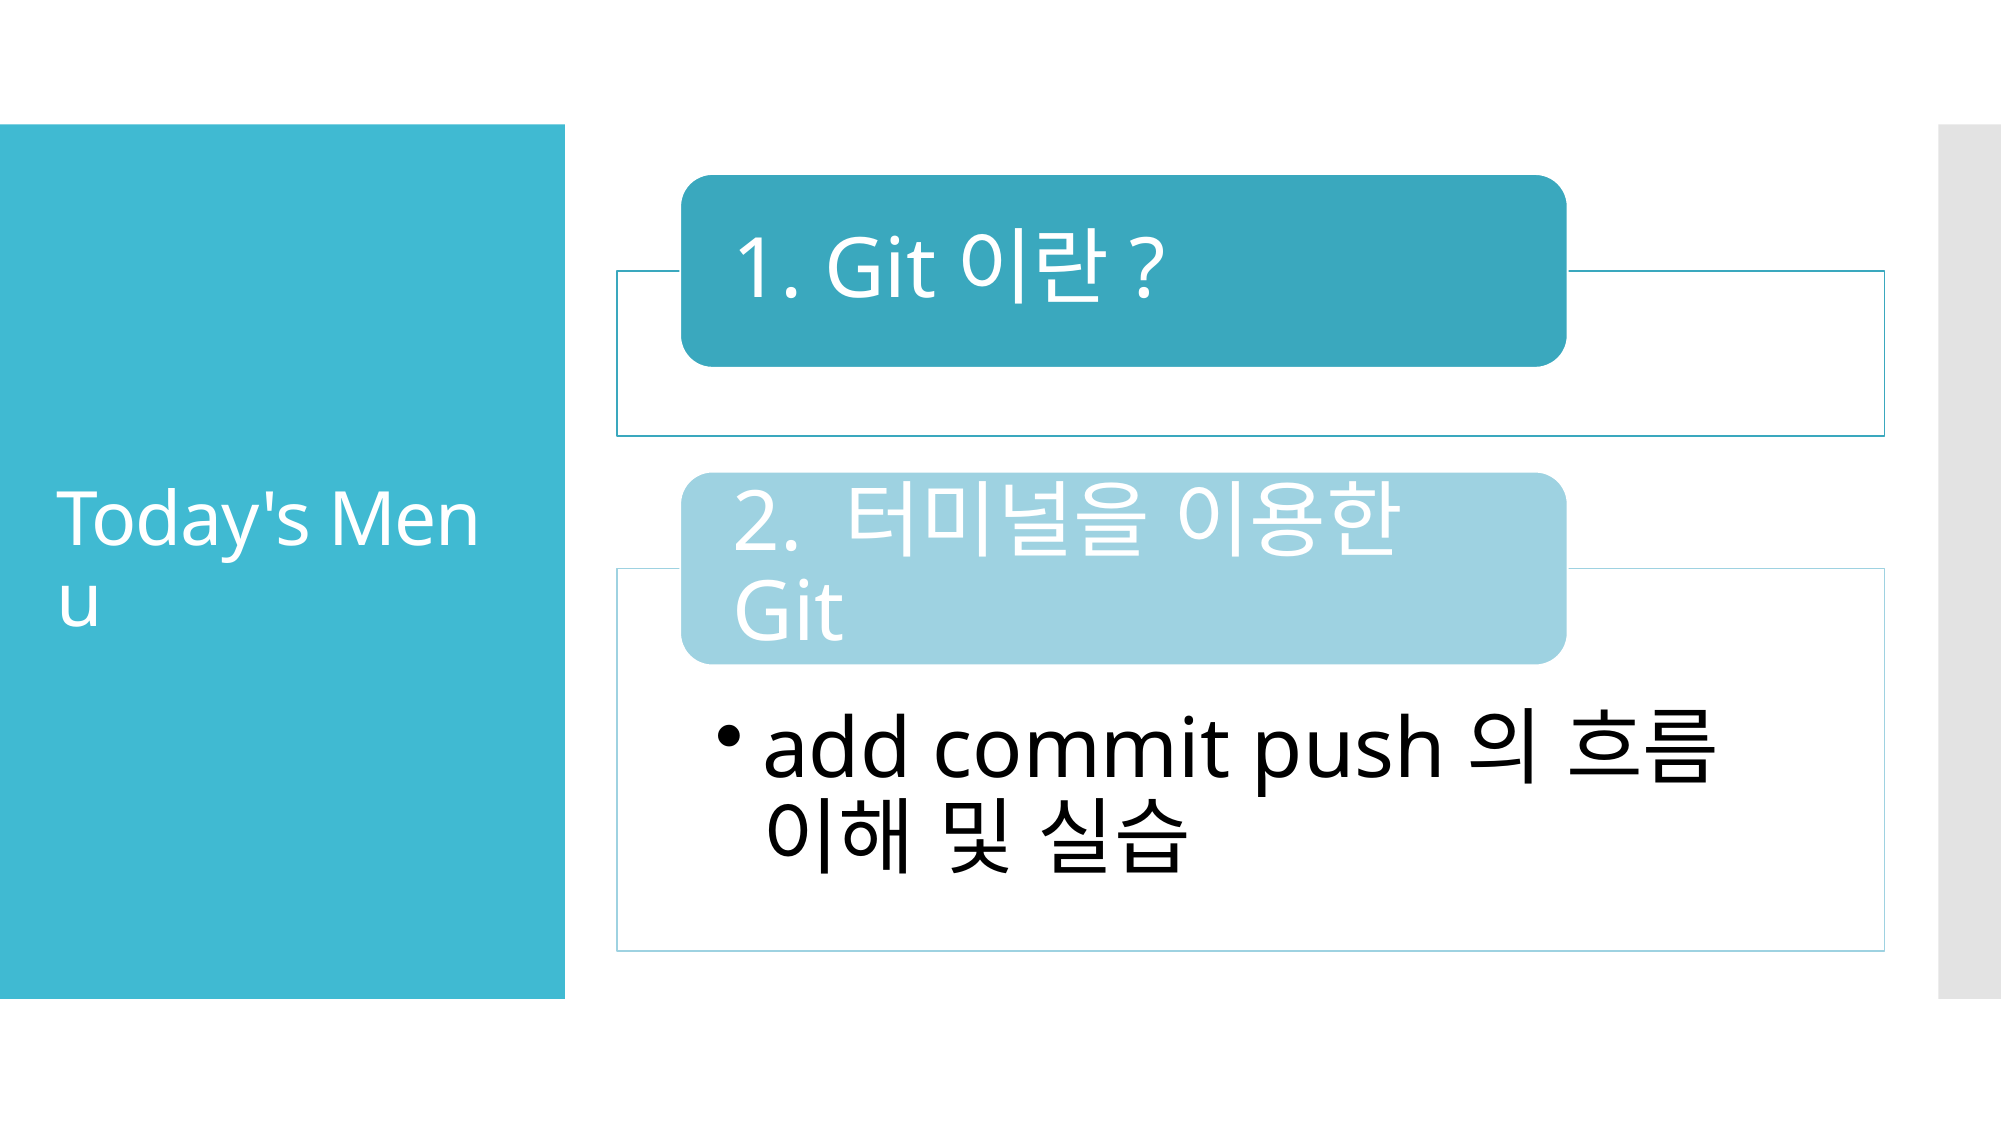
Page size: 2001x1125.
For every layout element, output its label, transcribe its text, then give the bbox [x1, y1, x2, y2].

title Today's Menu [41, 184, 525, 940]
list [616, 145, 1885, 980]
